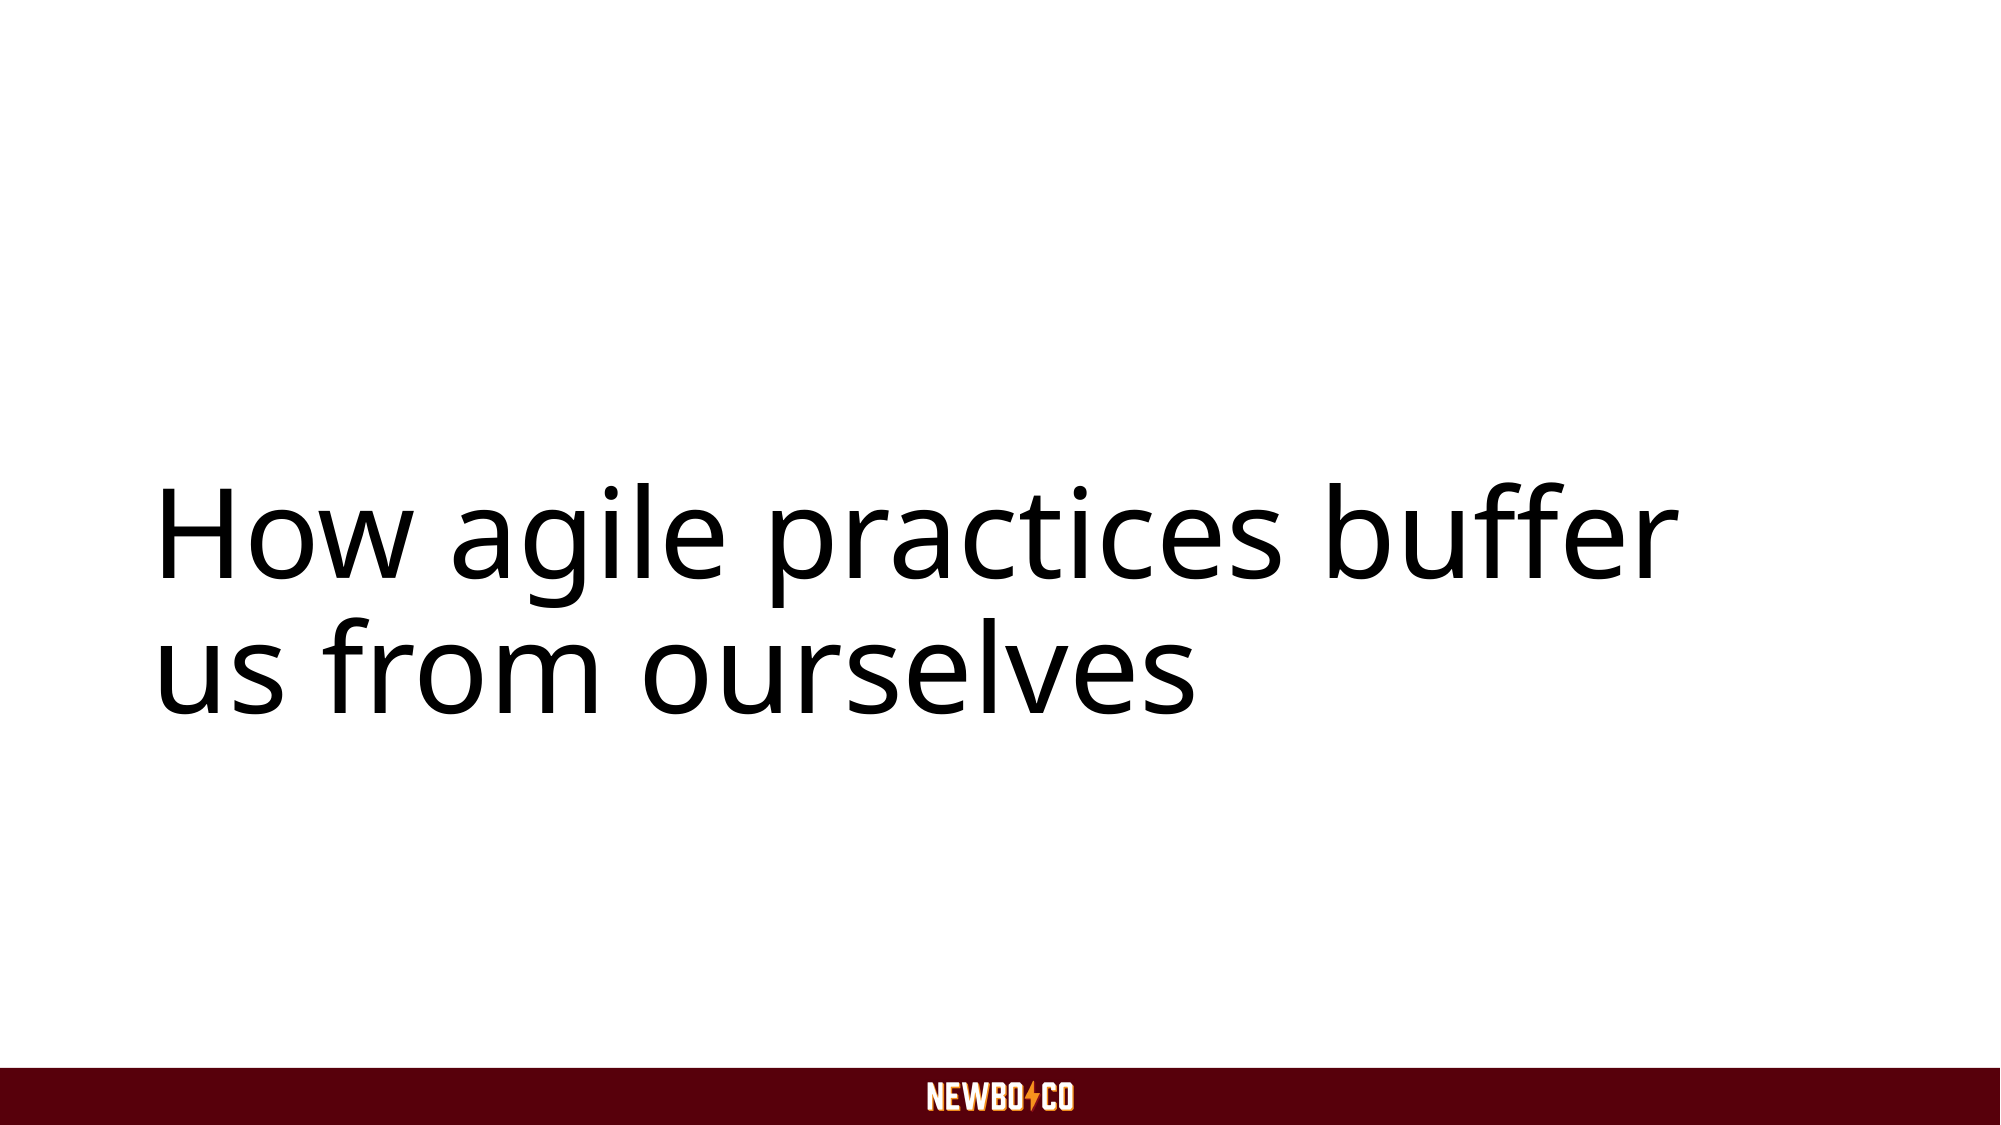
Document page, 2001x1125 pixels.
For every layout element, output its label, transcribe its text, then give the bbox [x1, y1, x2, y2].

title How agile practices buffer us from ourselves [136, 280, 1862, 749]
picture [925, 1079, 1075, 1113]
